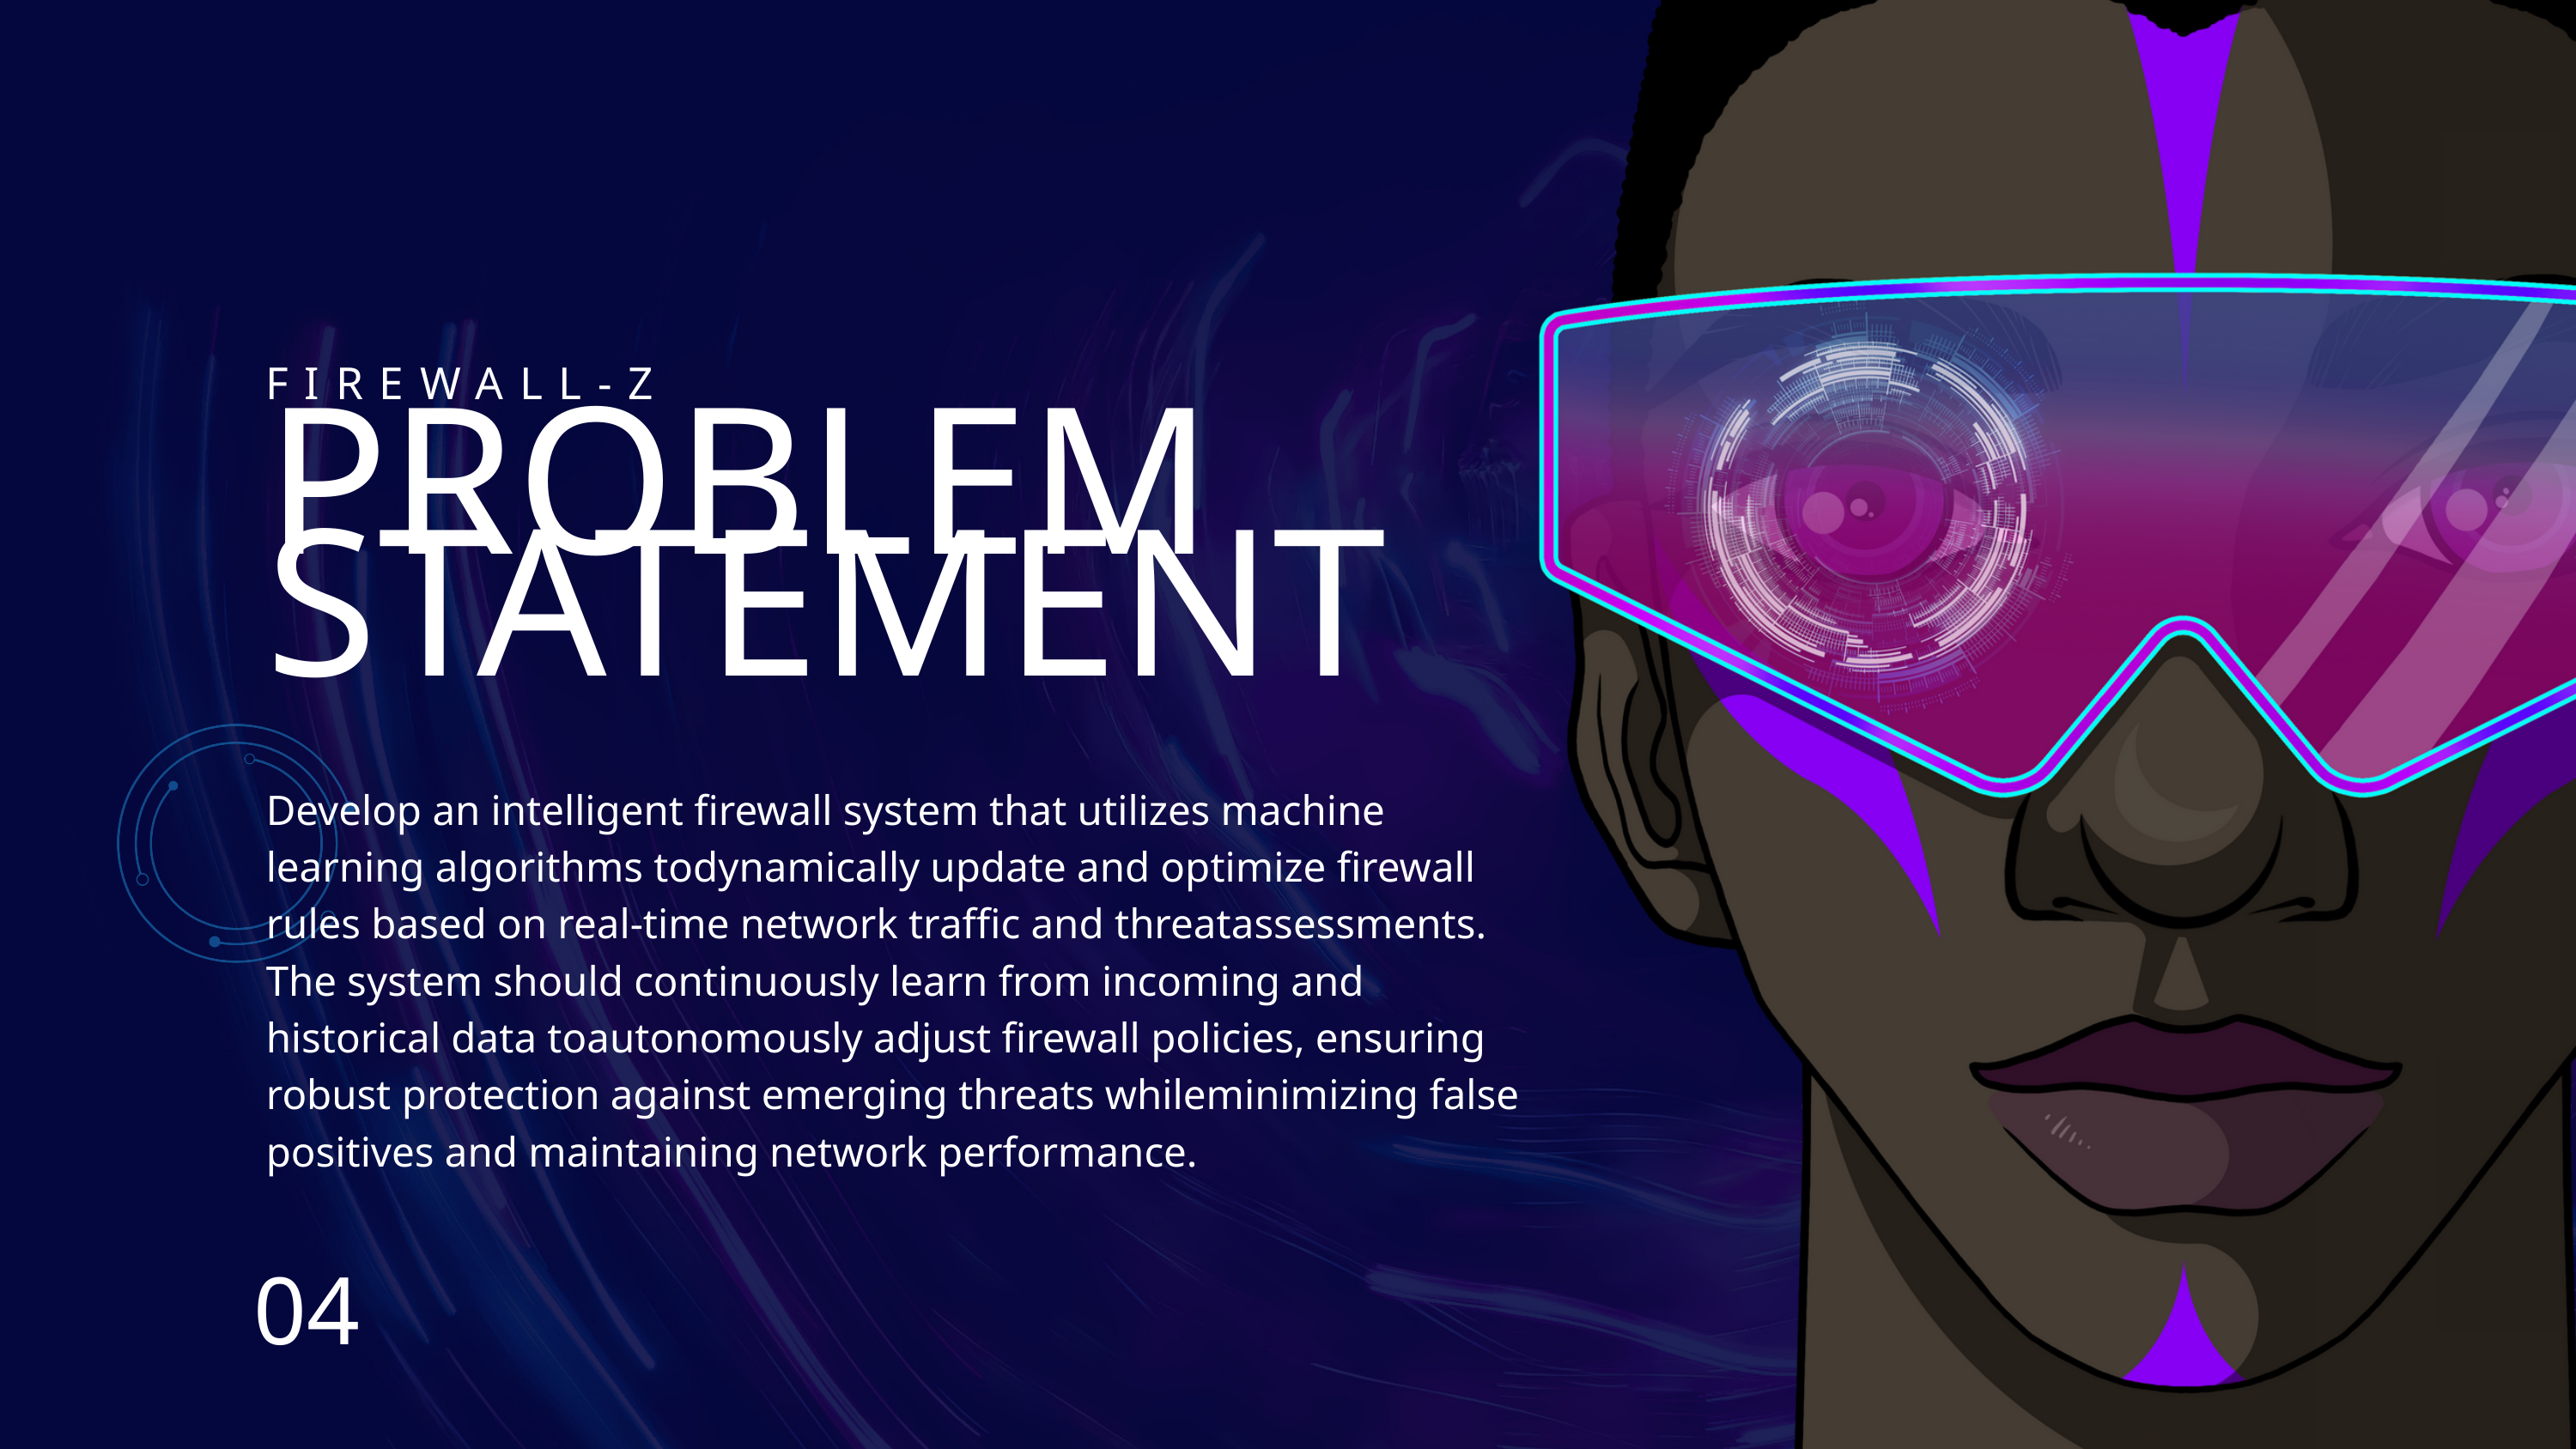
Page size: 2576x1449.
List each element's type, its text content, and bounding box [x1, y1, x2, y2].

text_box Develop an intelligent firewall system that utilizes machine learning algorithms todynamically update and optimize firewall rules based on real-time network traffic and threatassessments. The system should continuously learn from incoming and historical data toautonomously adjust firewall policies, ensuring robust protection against emerging threats whileminimizing false positives and maintaining network performance. [265, 776, 1540, 1175]
text_box 04 [220, 1233, 394, 1364]
text_box [117, 724, 356, 963]
text_box PROBLEM STATEMENT [265, 472, 1525, 718]
text_box FIREWALL-Z [265, 346, 1326, 409]
text_box [0, 0, 1539, 1449]
text_box [1539, 0, 2576, 1449]
